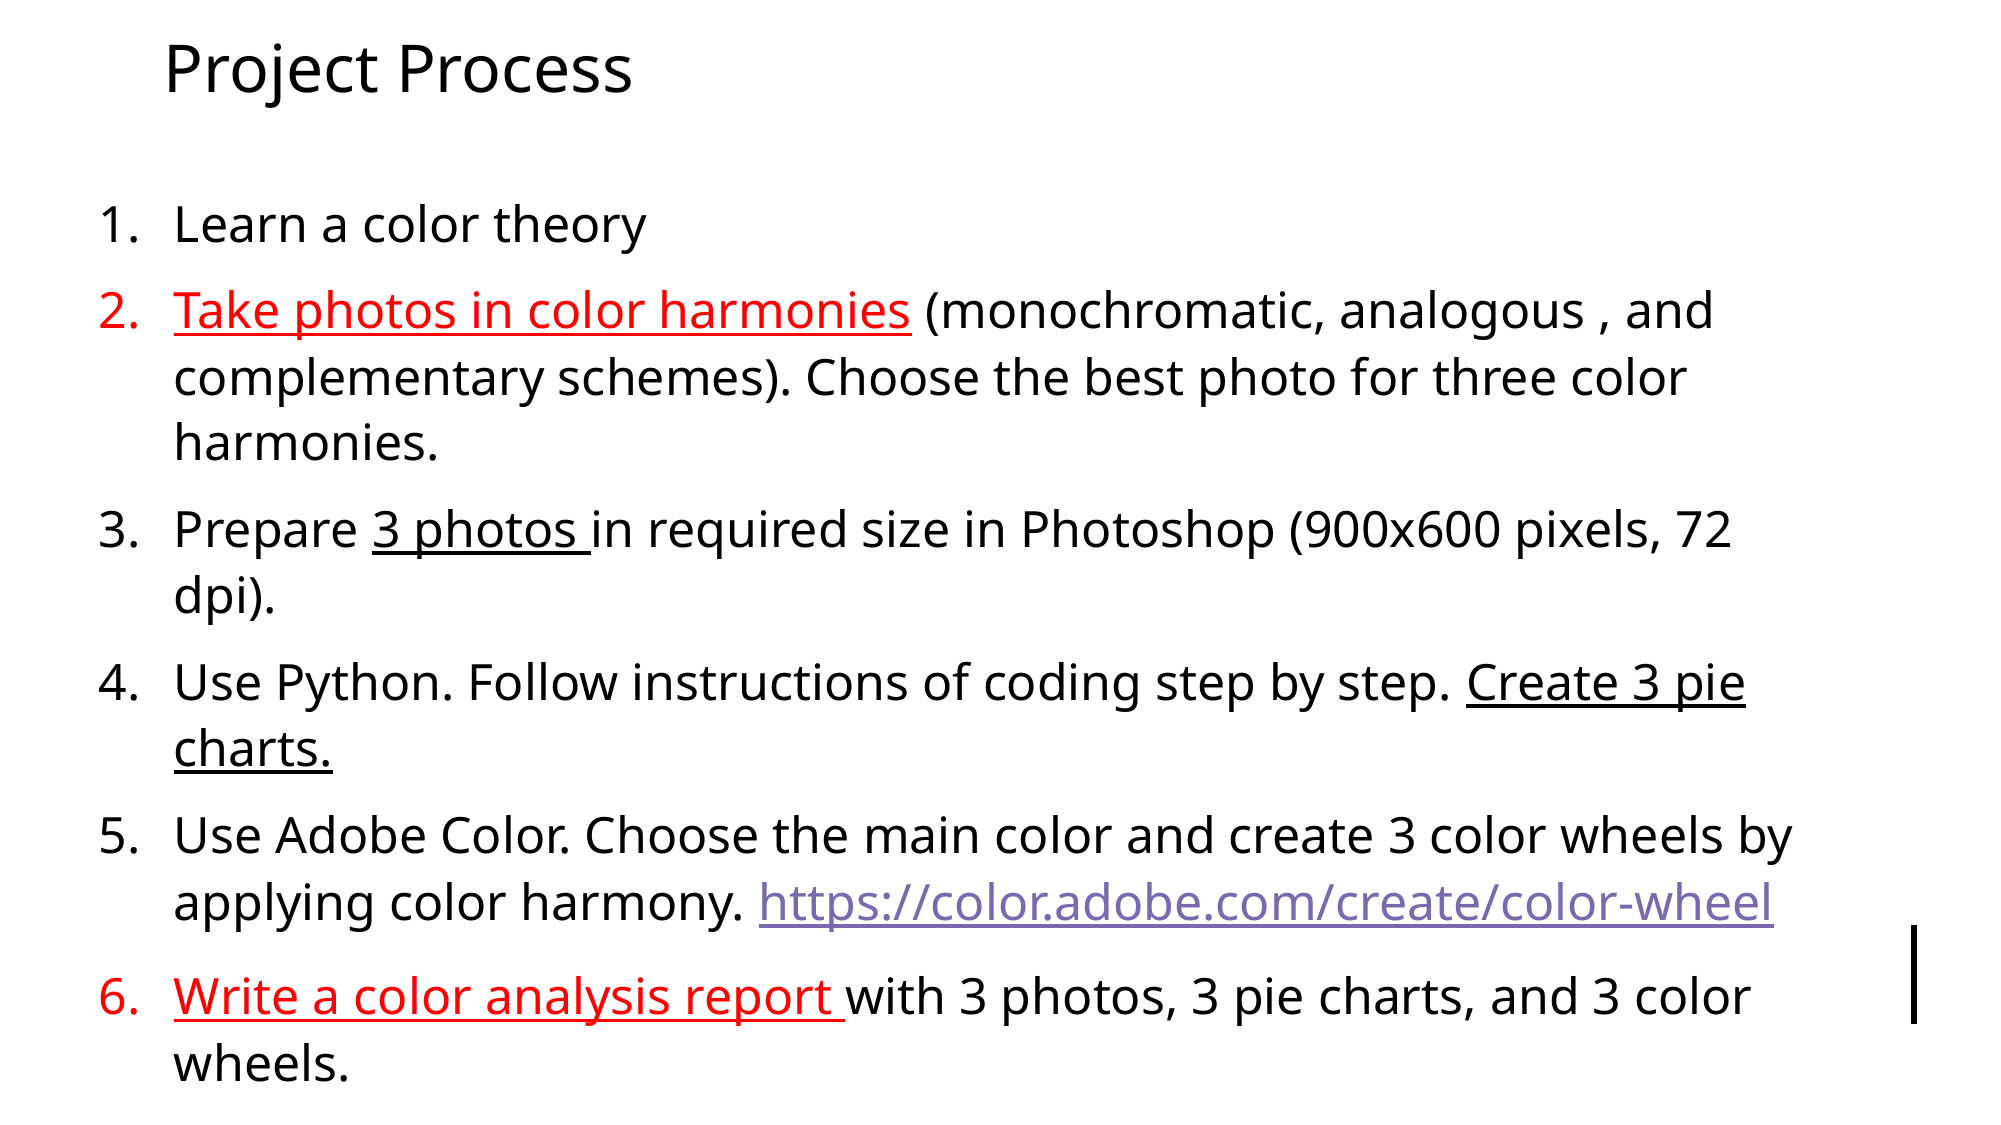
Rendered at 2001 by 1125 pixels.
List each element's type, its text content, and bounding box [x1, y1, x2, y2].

text_box Project Process [148, 18, 1852, 114]
text_box Learn a color theory Take photos in color harmonies (monochromatic, analogous , and complementary schemes). Choose the best photo for three color harmonies. Prepare 3 photos in required size in Photoshop (900x600 pixels, 72 dpi). Use Python. Follow instructions of coding step by step. Create 3 pie charts. Use Adobe Color. Choose the main color and create 3 color wheels by applying color harmony. https://color.adobe.com/create/color-wheel Write a color analysis report with 3 photos, 3 pie charts, and 3 color wheels. Submit the report (ppt/pptx) on CANVAS. Present your report in a class. [84, 178, 1825, 1033]
